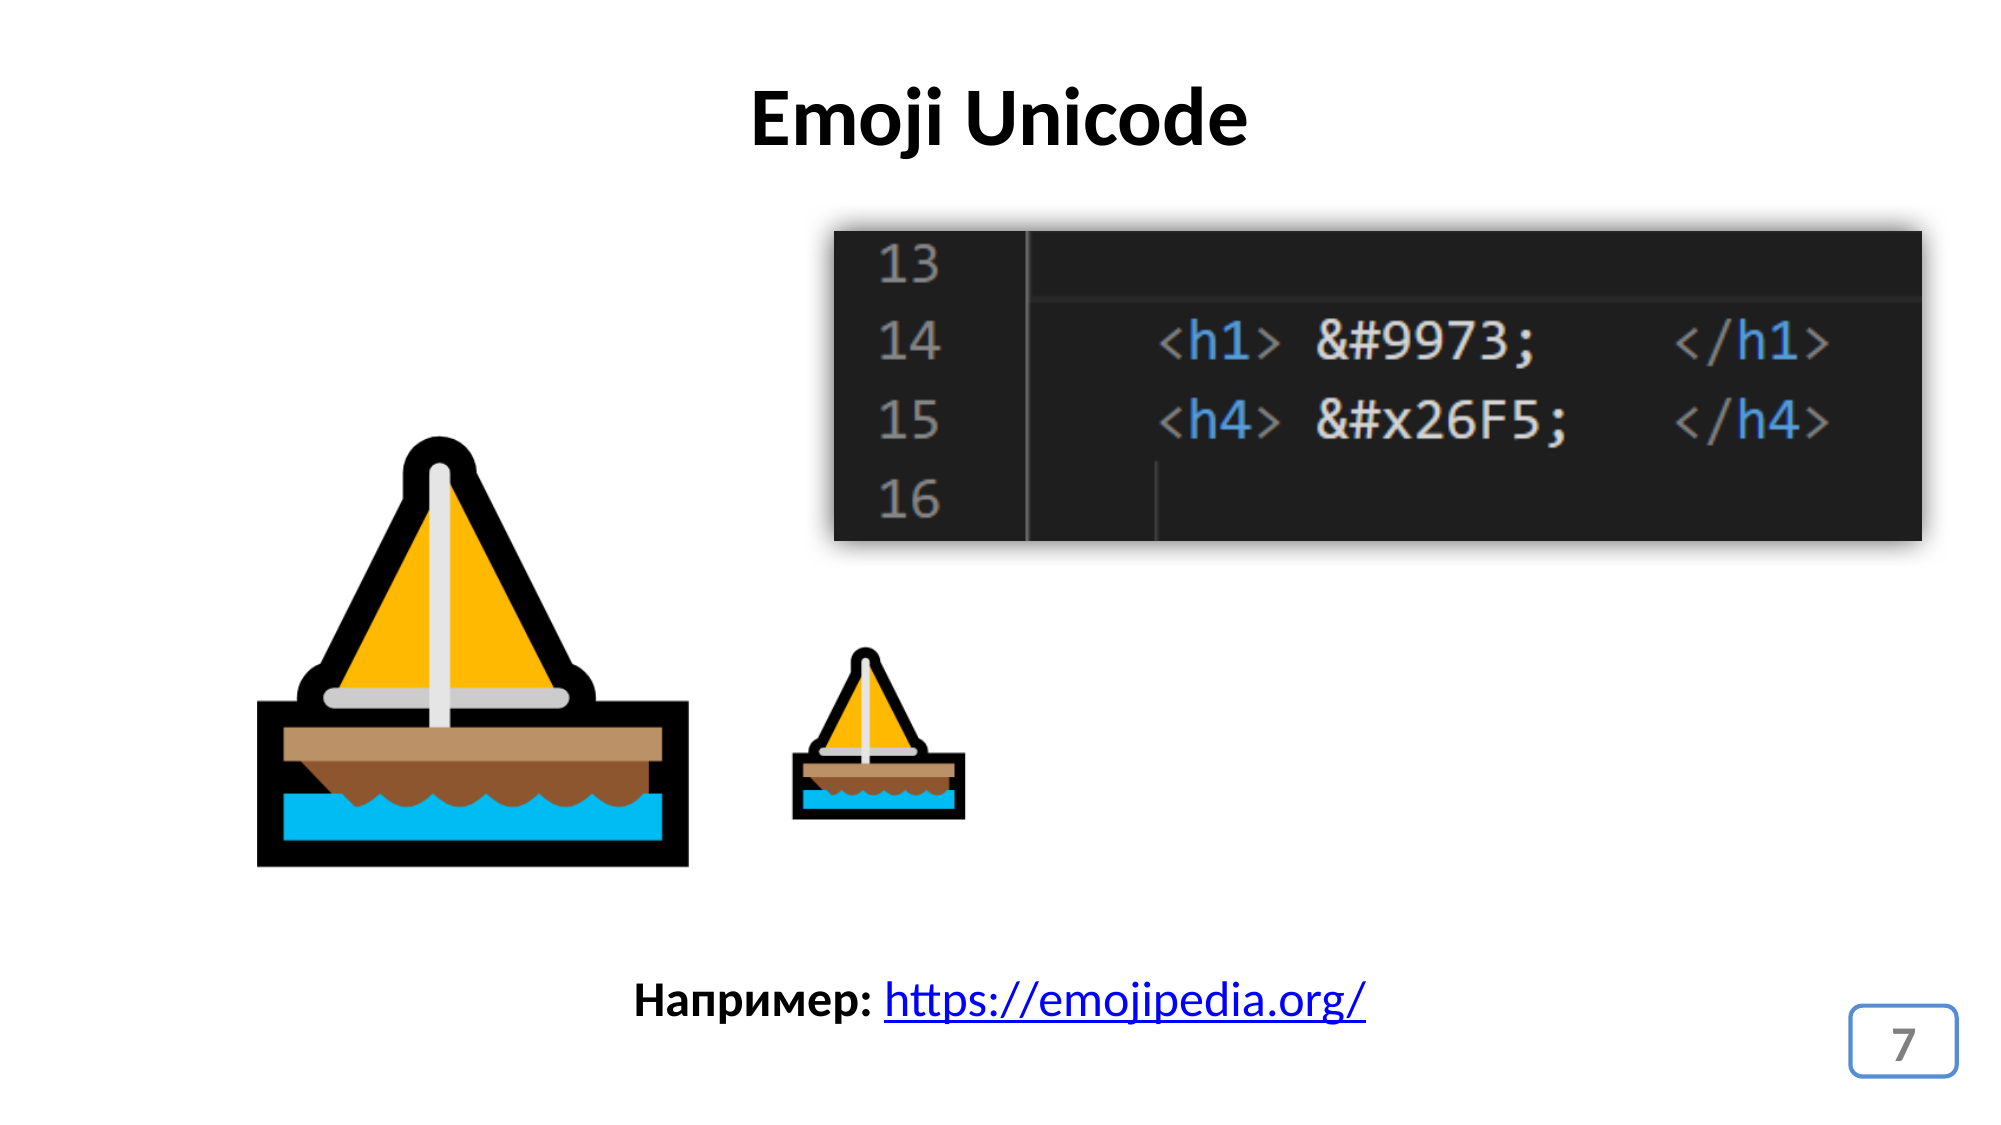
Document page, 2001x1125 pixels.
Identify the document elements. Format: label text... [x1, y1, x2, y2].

text_box 7 [1848, 1034, 1959, 1079]
picture [184, 231, 1922, 949]
text_box Emoji Unicode [0, 54, 2000, 170]
text_box Например: https://emojipedia.org/ [0, 959, 2000, 1034]
